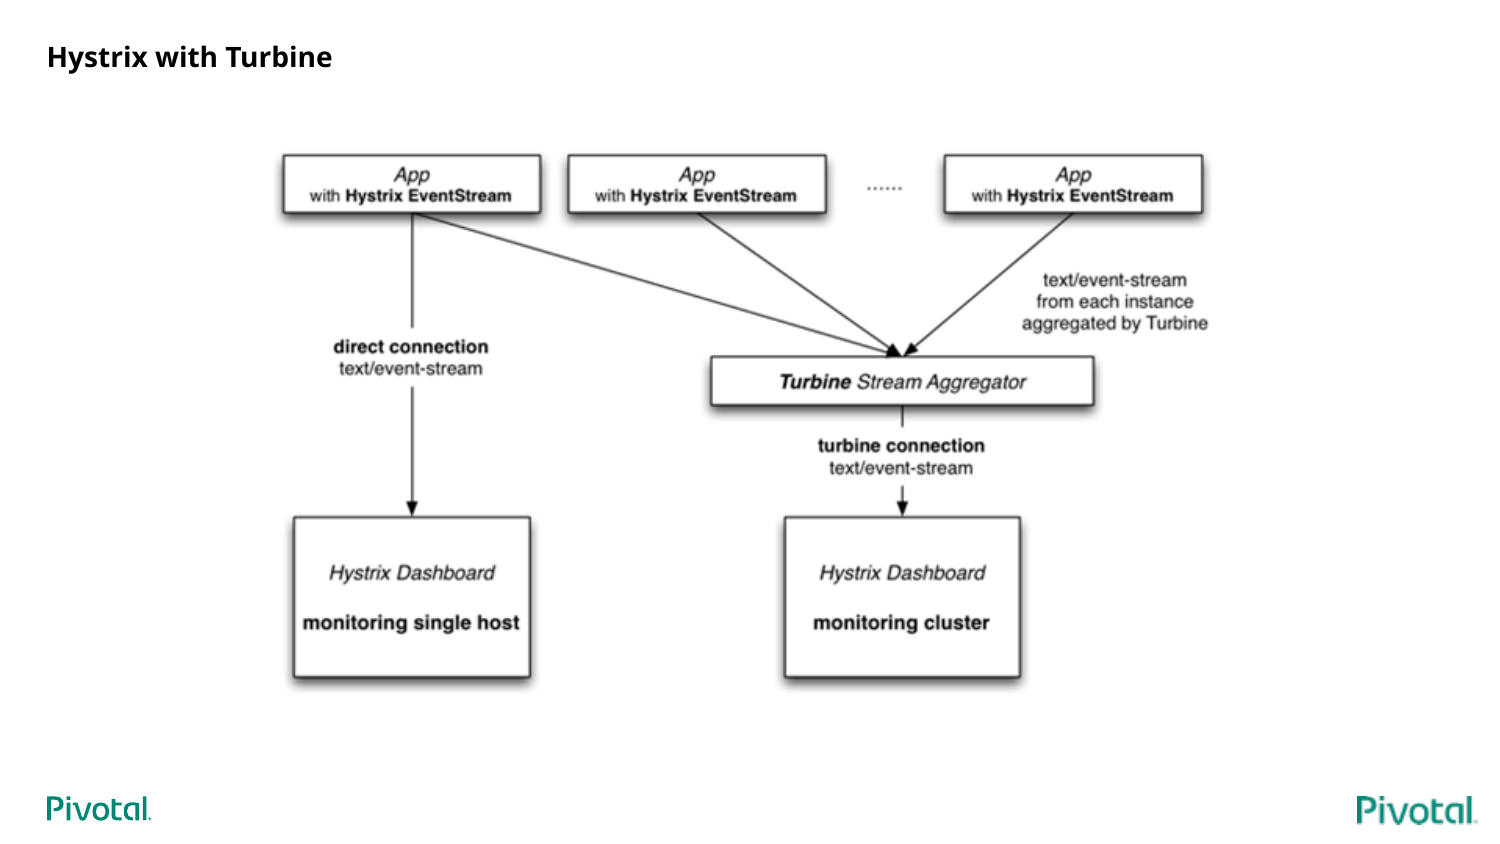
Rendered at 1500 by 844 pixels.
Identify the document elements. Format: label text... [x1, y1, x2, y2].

picture [1357, 796, 1478, 825]
title Hystrix with Turbine [31, 24, 1454, 90]
picture [250, 130, 1234, 714]
